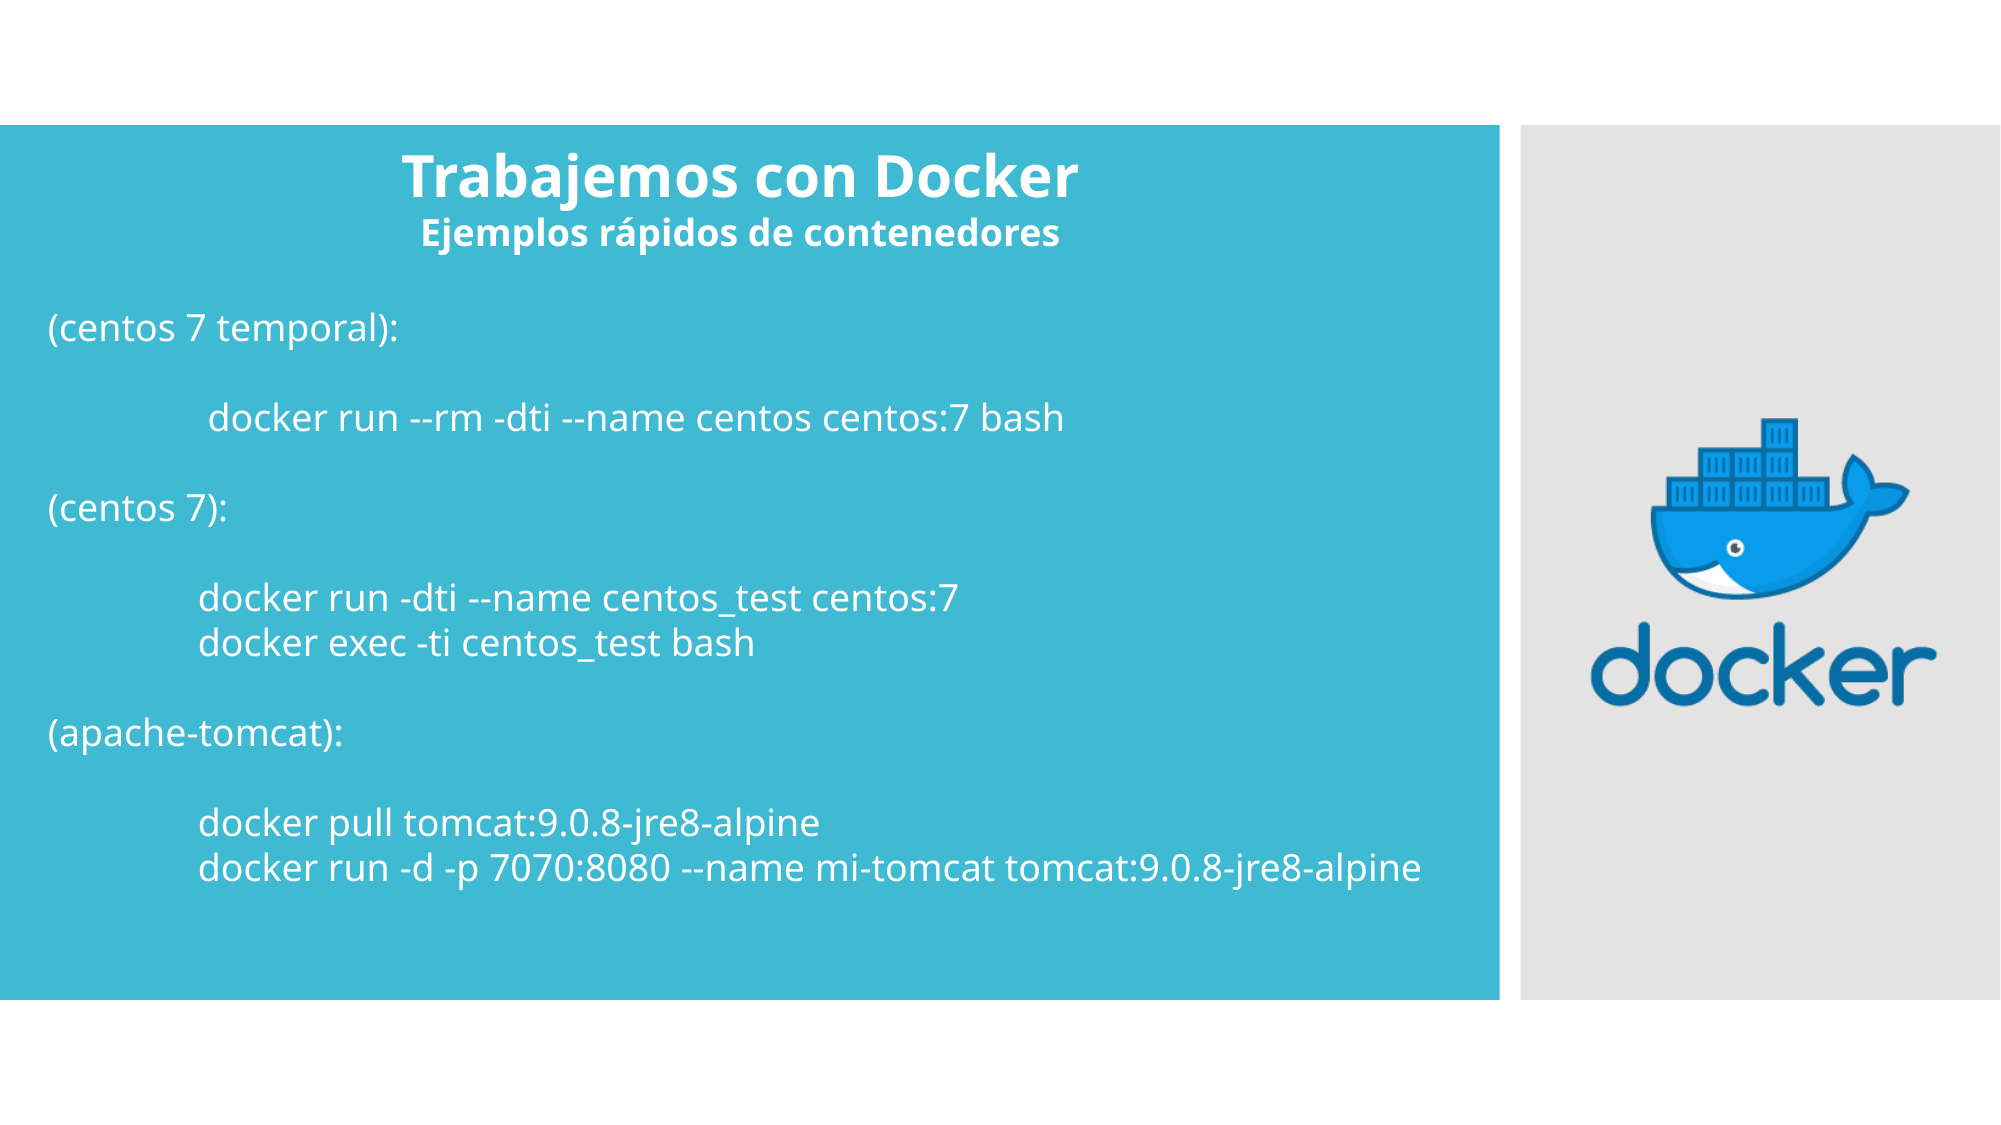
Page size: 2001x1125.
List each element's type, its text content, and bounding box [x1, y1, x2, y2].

text_box (centos 7 temporal): docker run --rm -dti --name centos centos:7 bash (centos 7): docker run -dti --name centos_test centos:7 docker exec -ti centos_test bash (apache-tomcat): docker pull tomcat:9.0.8-jre8-alpine docker run -d -p 7070:8080 --name mi-tomcat tomcat:9.0.8-jre8-alpine [33, 296, 1449, 987]
picture [1560, 388, 1968, 737]
text_box Trabajemos con Docker Ejemplos rápidos de contenedores [43, 131, 1438, 262]
